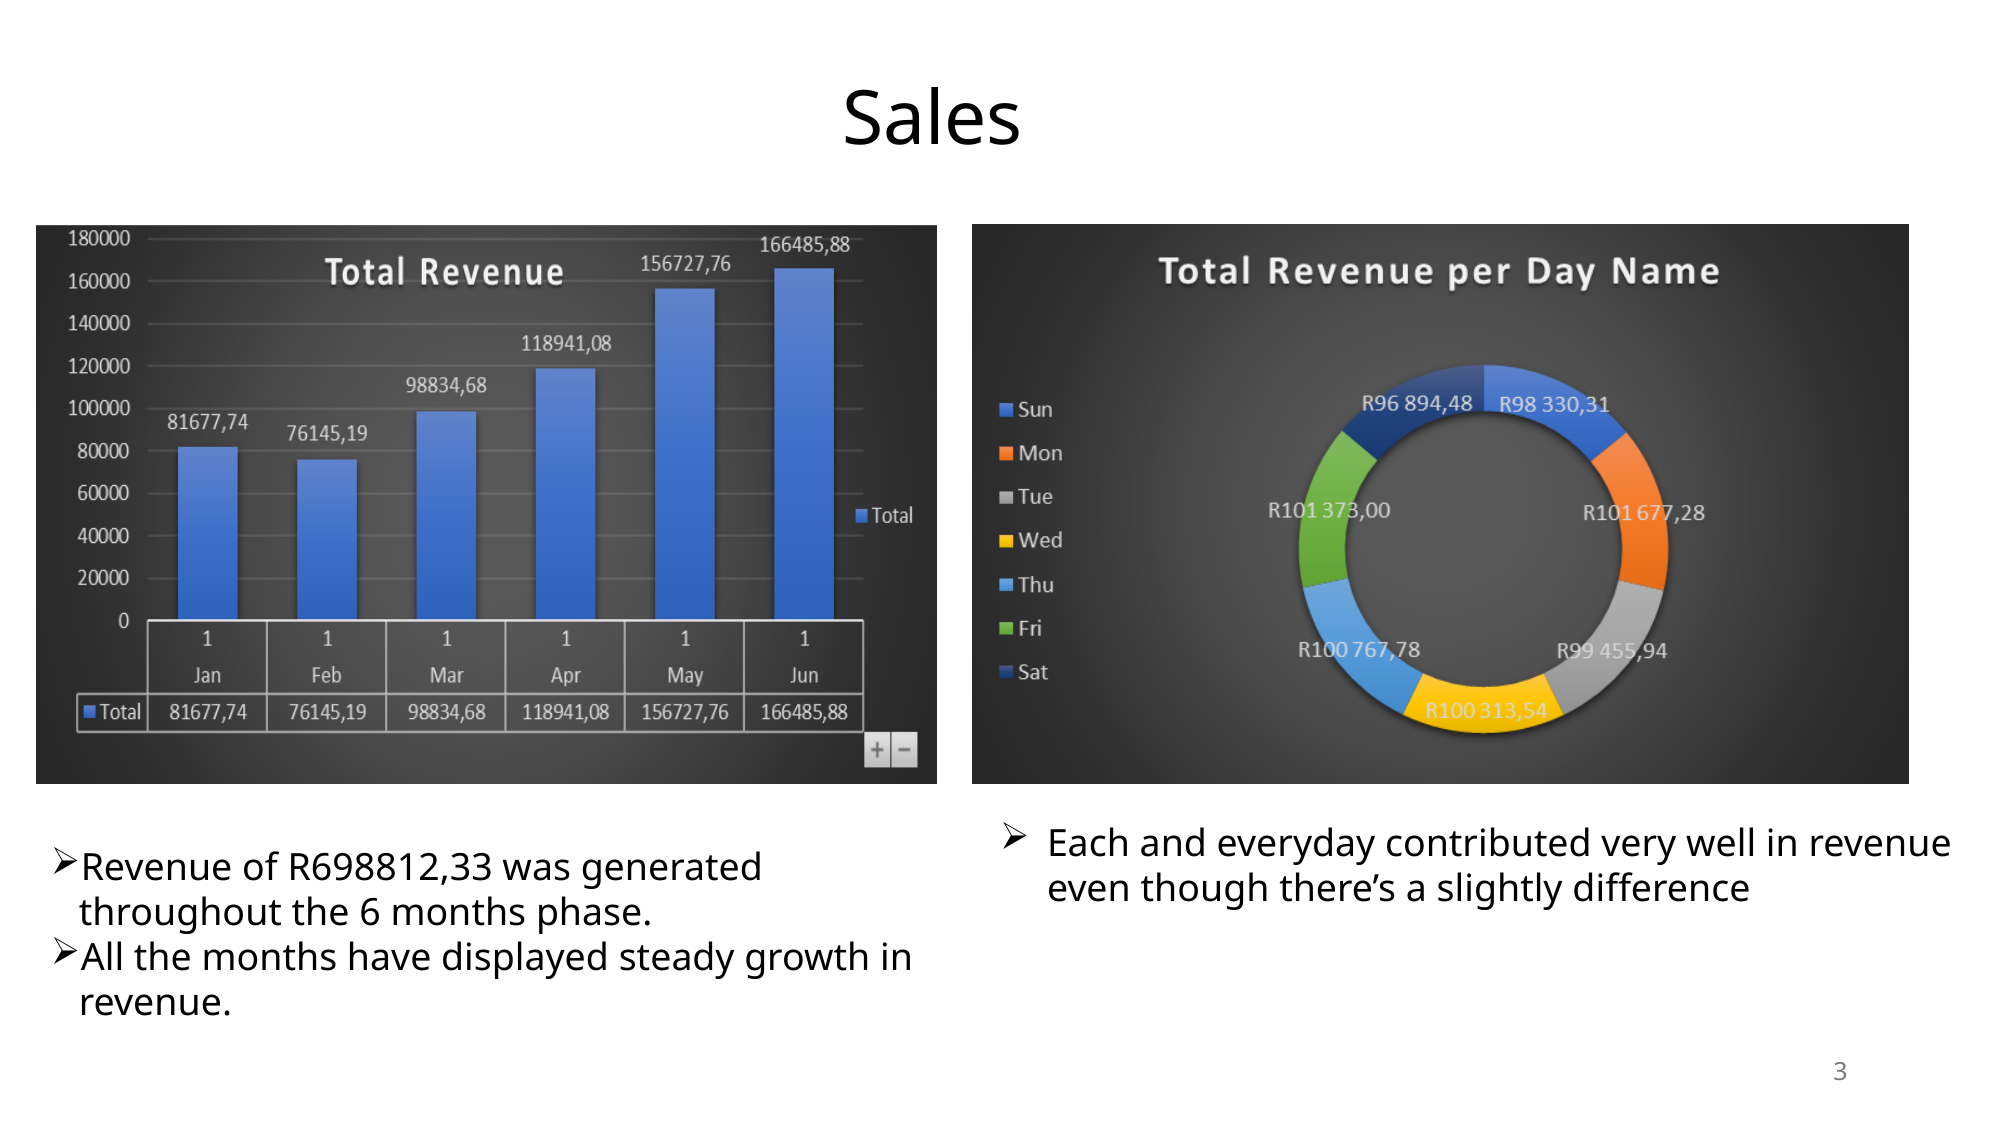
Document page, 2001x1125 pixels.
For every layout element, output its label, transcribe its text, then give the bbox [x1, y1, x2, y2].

slide_number 3 [1412, 1042, 1863, 1103]
text_box Revenue of R698812,33 was generated throughout the 6 months phase. All the months have displayed steady growth in revenue. [36, 835, 960, 1031]
text_box Each and everyday contributed very well in revenue even though there’s a slightly difference [985, 811, 1986, 916]
picture [972, 223, 1909, 784]
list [35, 223, 937, 784]
text_box Sales [417, 62, 1418, 167]
